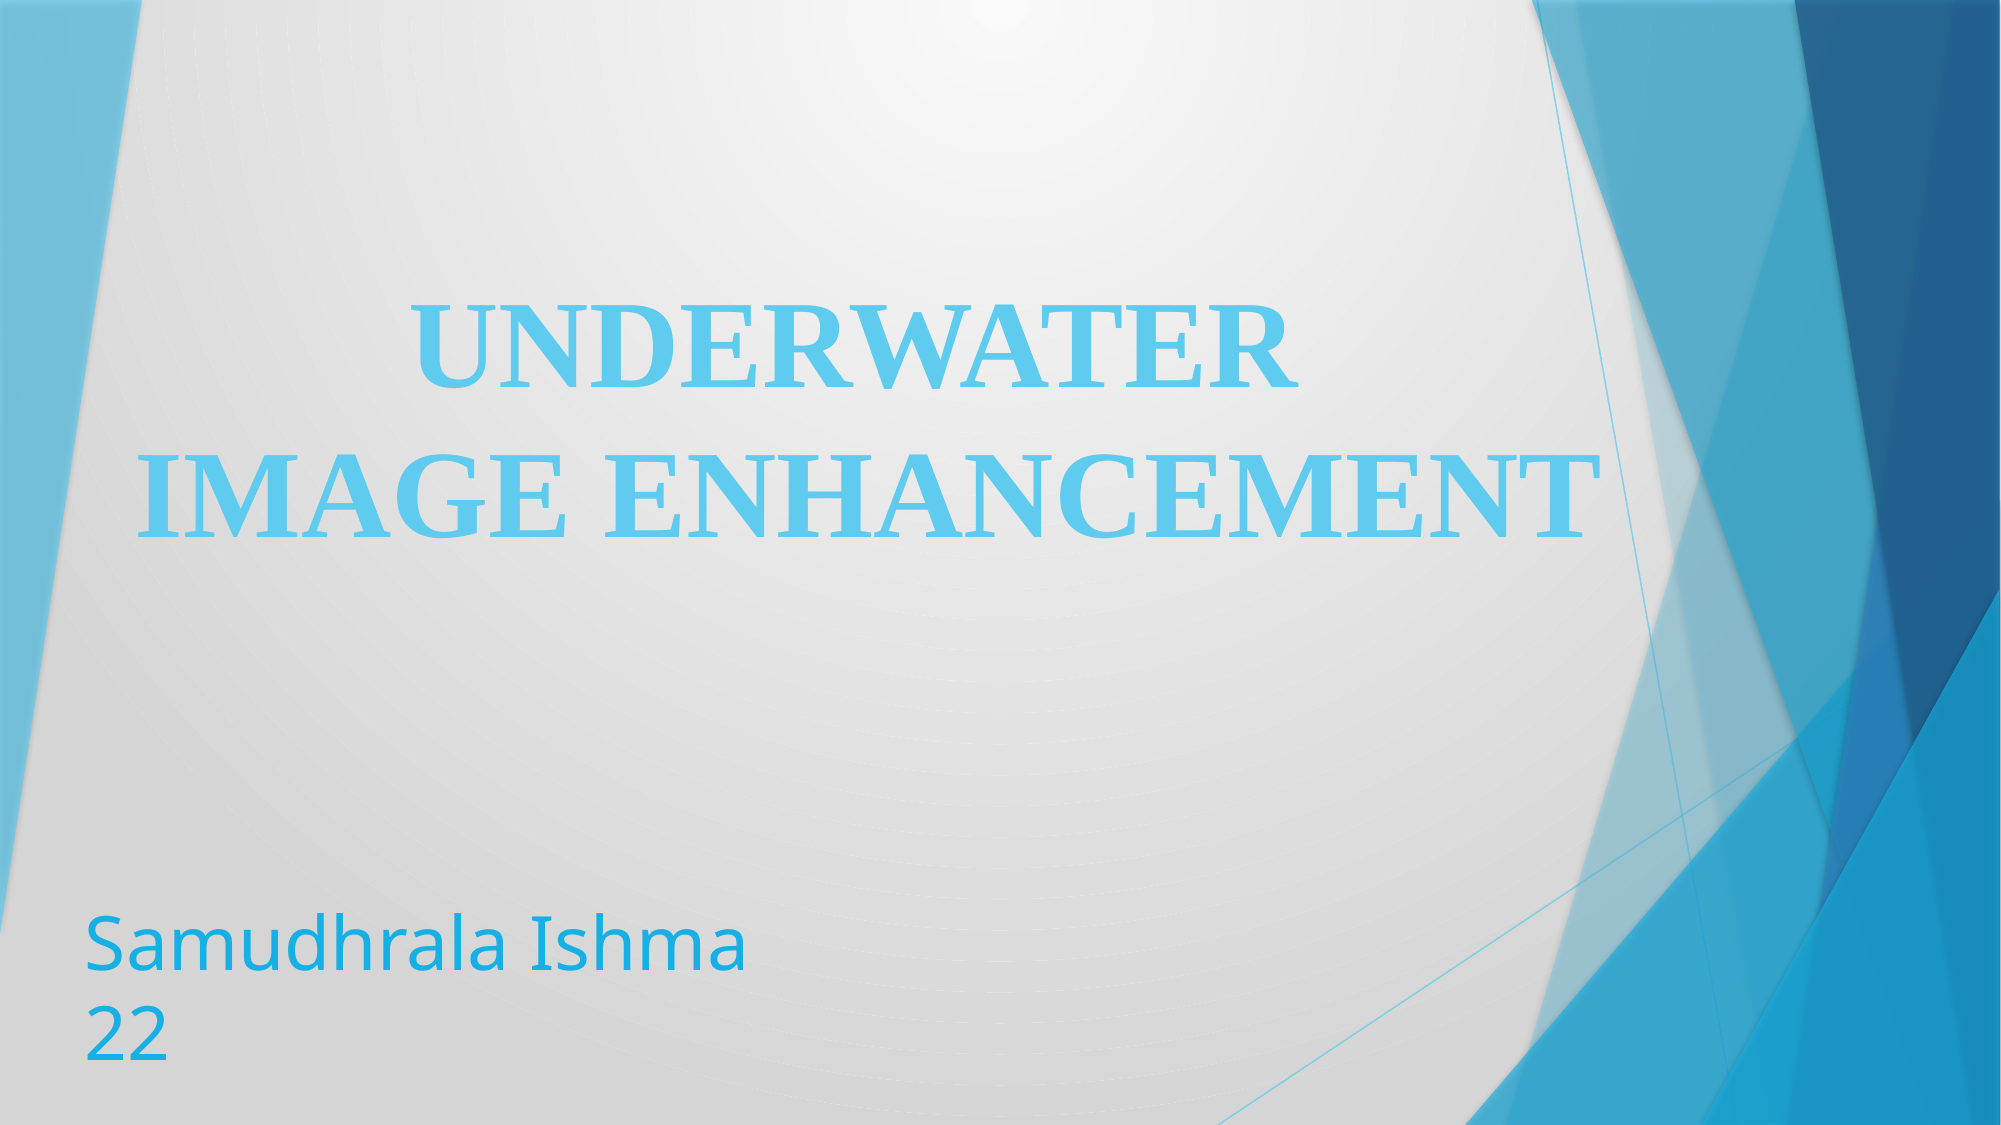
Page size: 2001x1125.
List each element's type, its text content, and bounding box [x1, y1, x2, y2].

text_box Samudhrala Ishma 22 [70, 887, 784, 1083]
title UNDERWATER IMAGE ENHANCEMENT [115, 79, 1622, 571]
